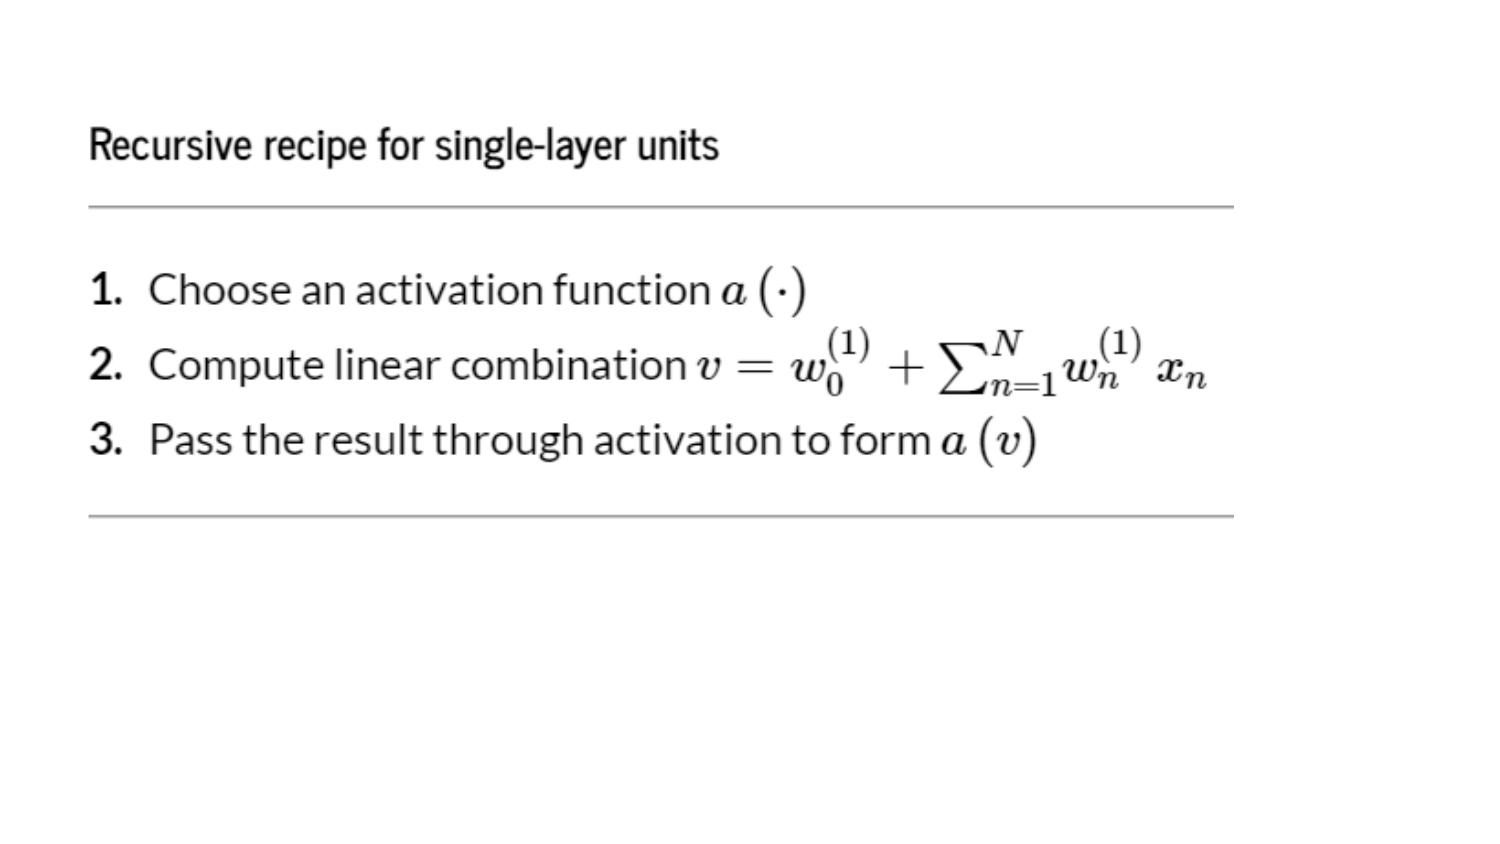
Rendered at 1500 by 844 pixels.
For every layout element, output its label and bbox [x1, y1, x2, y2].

picture [78, 98, 1234, 585]
